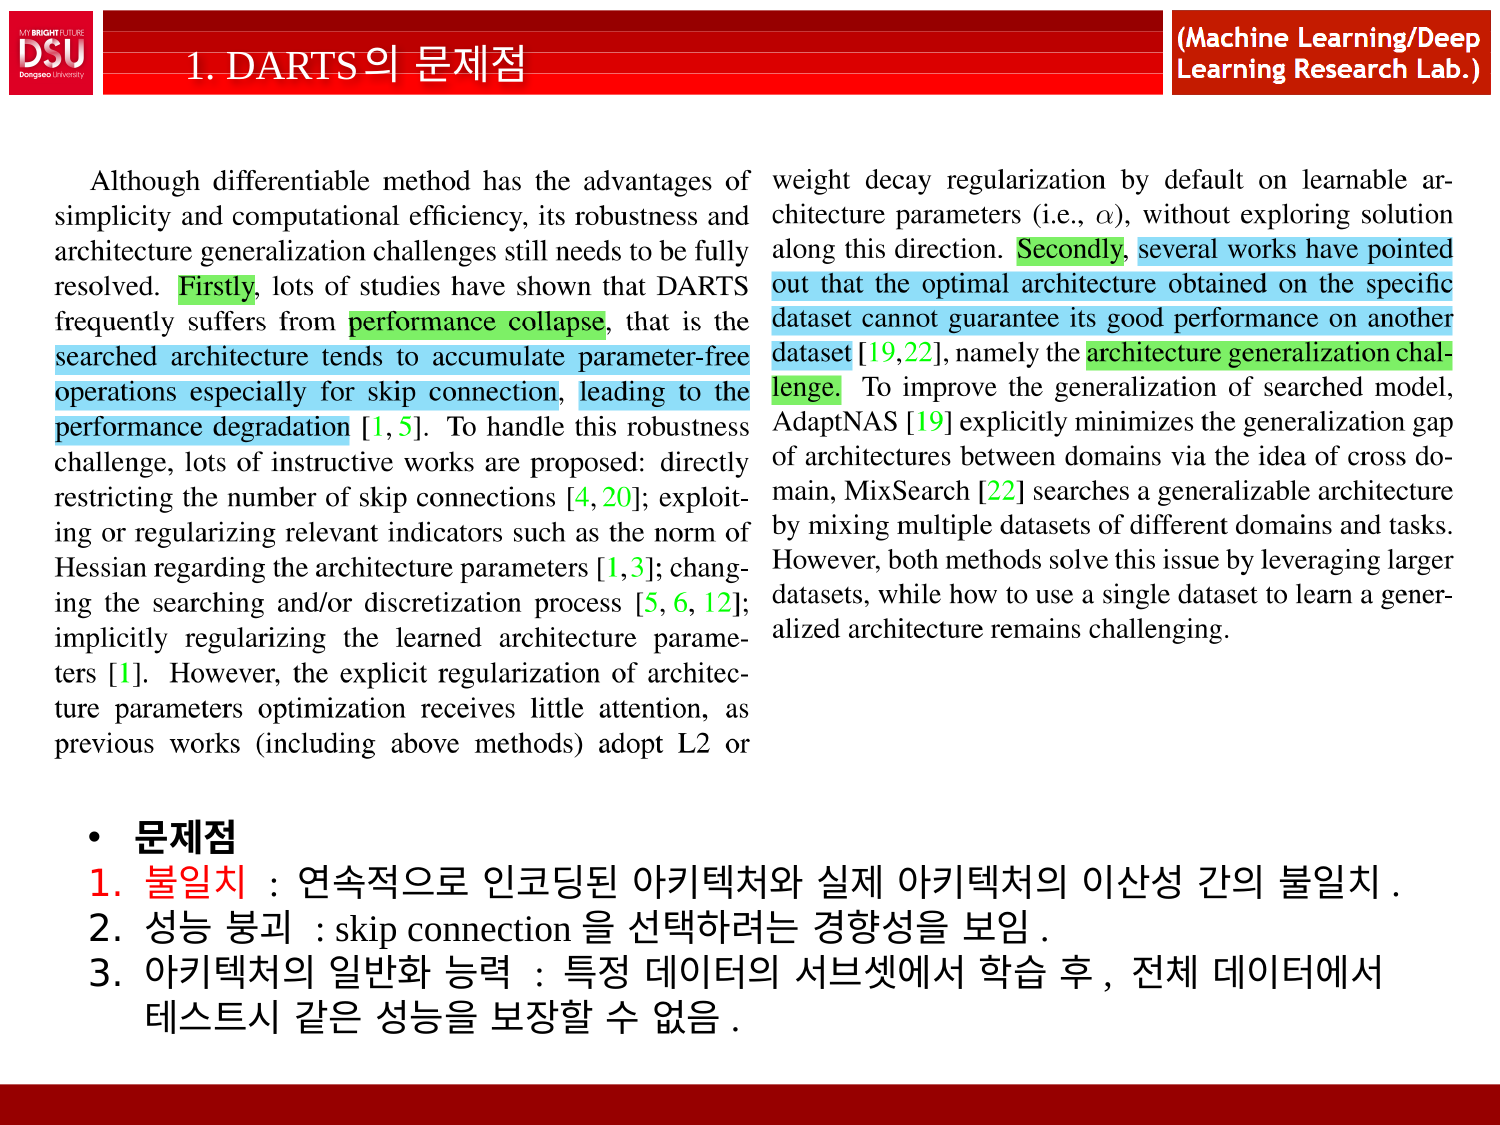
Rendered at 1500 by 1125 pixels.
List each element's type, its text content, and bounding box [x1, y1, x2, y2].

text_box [0, 2, 1500, 96]
text_box 문제점 불일치 : 연속적으로 인코딩된 아키텍처와 실제 아키텍처의 이산성 간의 불일치. 성능 붕괴 : skip connection을 선택하려는 경향성을 보임. 아키텍처의 일반화 능력 : 특정 데이터의 서브셋에서 학습 후, 전체 데이터에서 테스트시 같은 성능을 보장할 수 없음. [73, 806, 1491, 1047]
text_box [44, 160, 1465, 764]
text_box [0, 1082, 1500, 1125]
